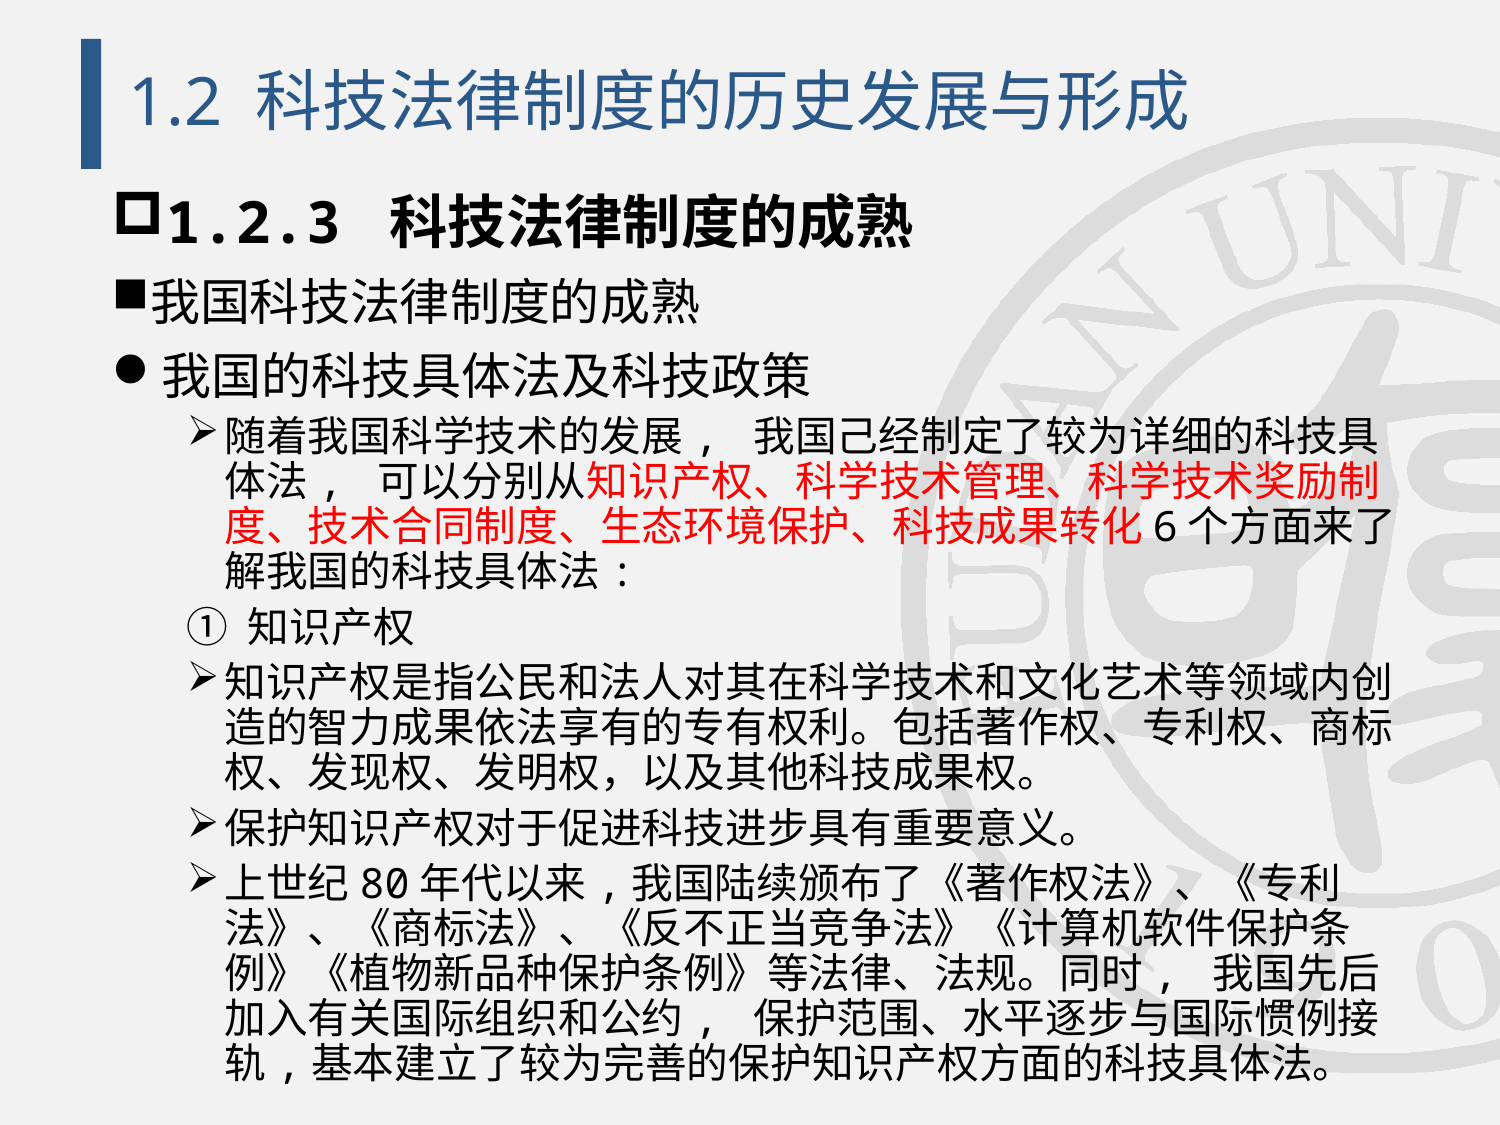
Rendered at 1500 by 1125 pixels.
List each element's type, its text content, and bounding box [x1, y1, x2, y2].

list 1.2.3 科技法律制度的成熟 我国科技法律制度的成熟 我国的科技具体法及科技政策 随着我国科学技术的发展, 我国己经制定了较为详细的科技具体法, 可以分别从知识产权、科学技术管理、科学技术奖励制度、技术合同制度、生态环境保护、科技成果转化6个方面来了解我国的科技具体法: ① 知识产权 知识产权是指公民和法人对其在科学技术和文化艺术等领域内创造的智力成果依法享有的专有权利。包括著作权、专利权、商标权、发现权、发明权，以及其他科技成果权。 保护知识产权对于促进科技进步具有重要意义。 上世纪80年代以来,我国陆续颁布了《著作权法》、《专利法》、《商标法》、《反不正当竞争法》《计算机软件保护条例》《植物新品种保护条例》等法律、法规。同时, 我国先后加入有关国际组织和公约, 保护范围、水平逐步与国际惯例接轨,基本建立了较为完善的保护知识产权方面的科技具体法。 [96, 185, 1417, 1014]
title 1.2 科技法律制度的历史发展与形成 [113, 49, 1387, 159]
